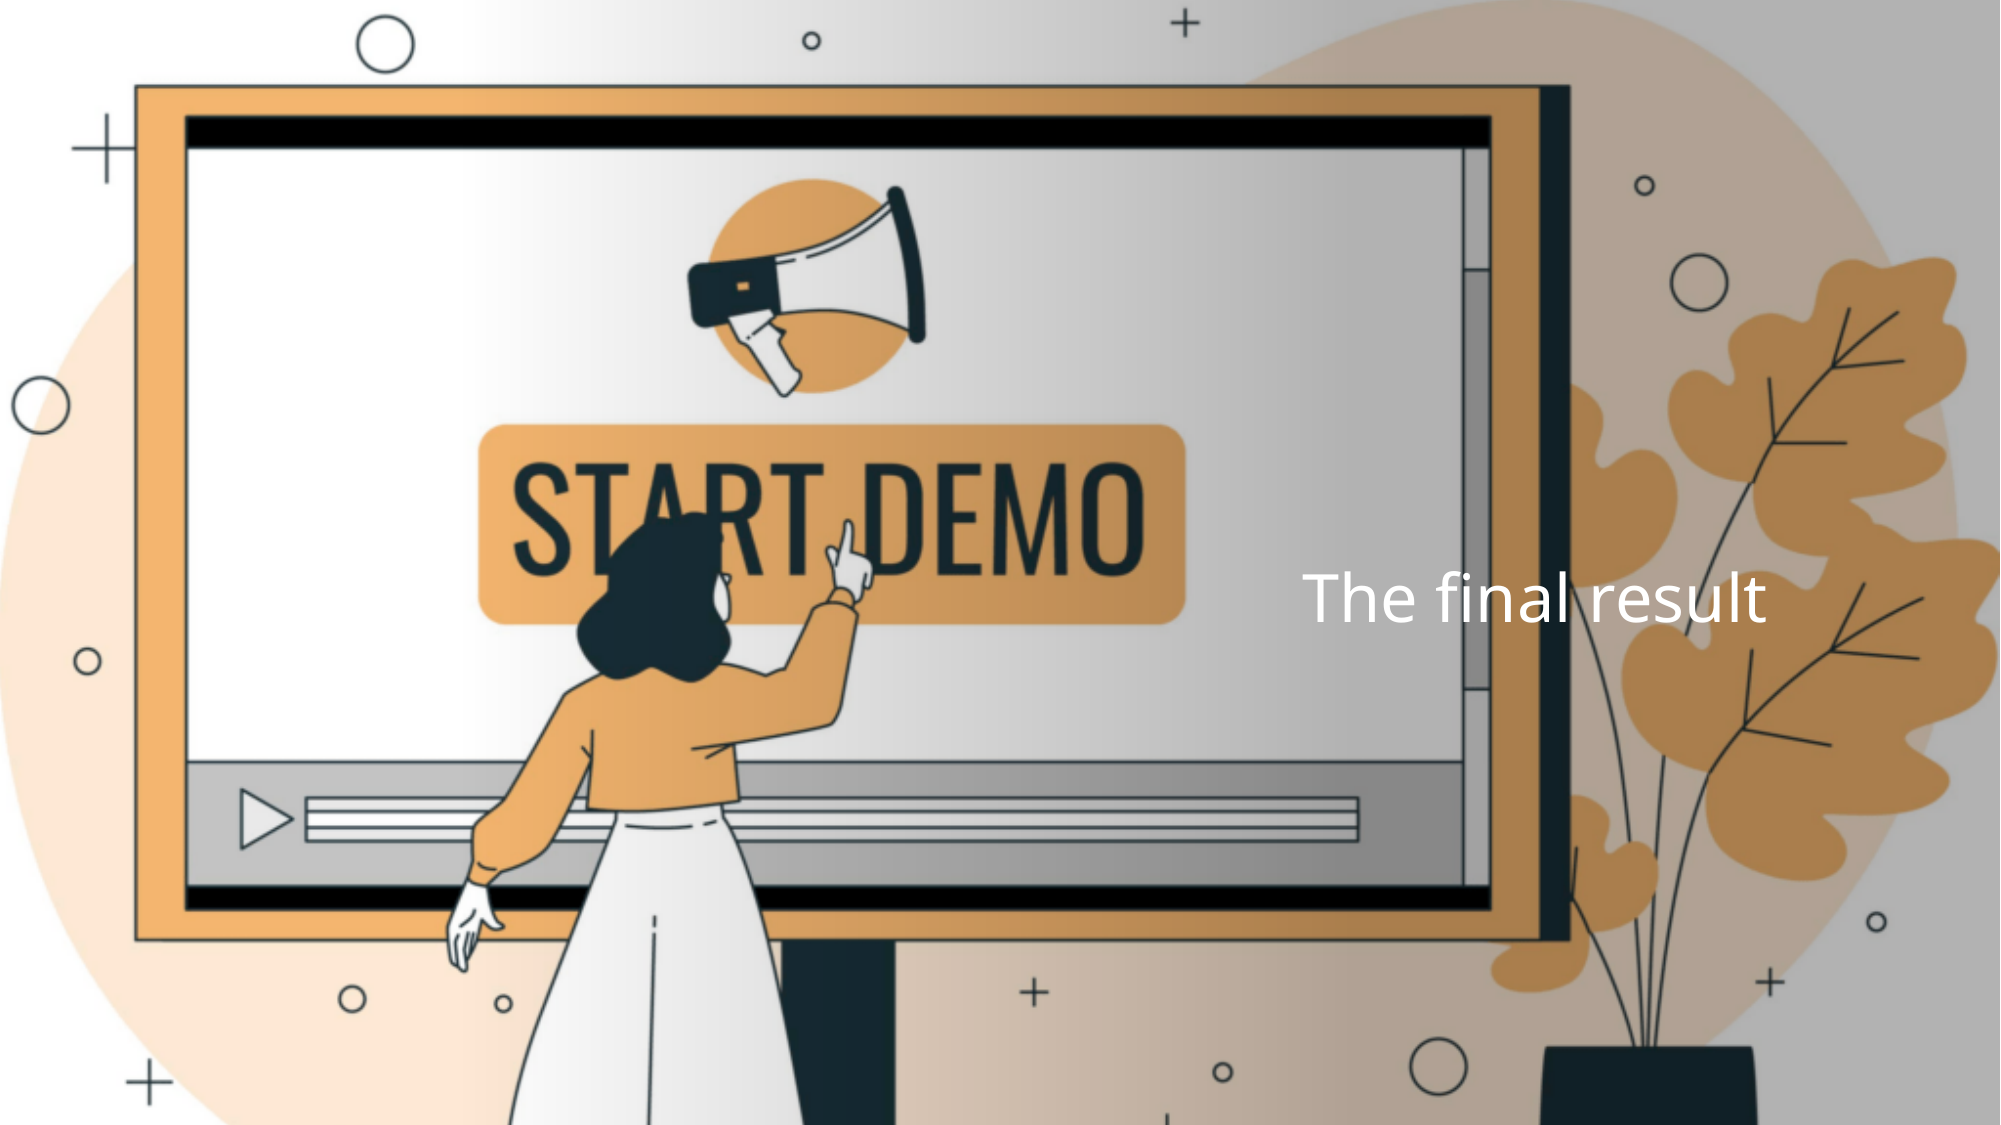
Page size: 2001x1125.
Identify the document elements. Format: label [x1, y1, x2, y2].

list [0, 0, 2000, 1125]
